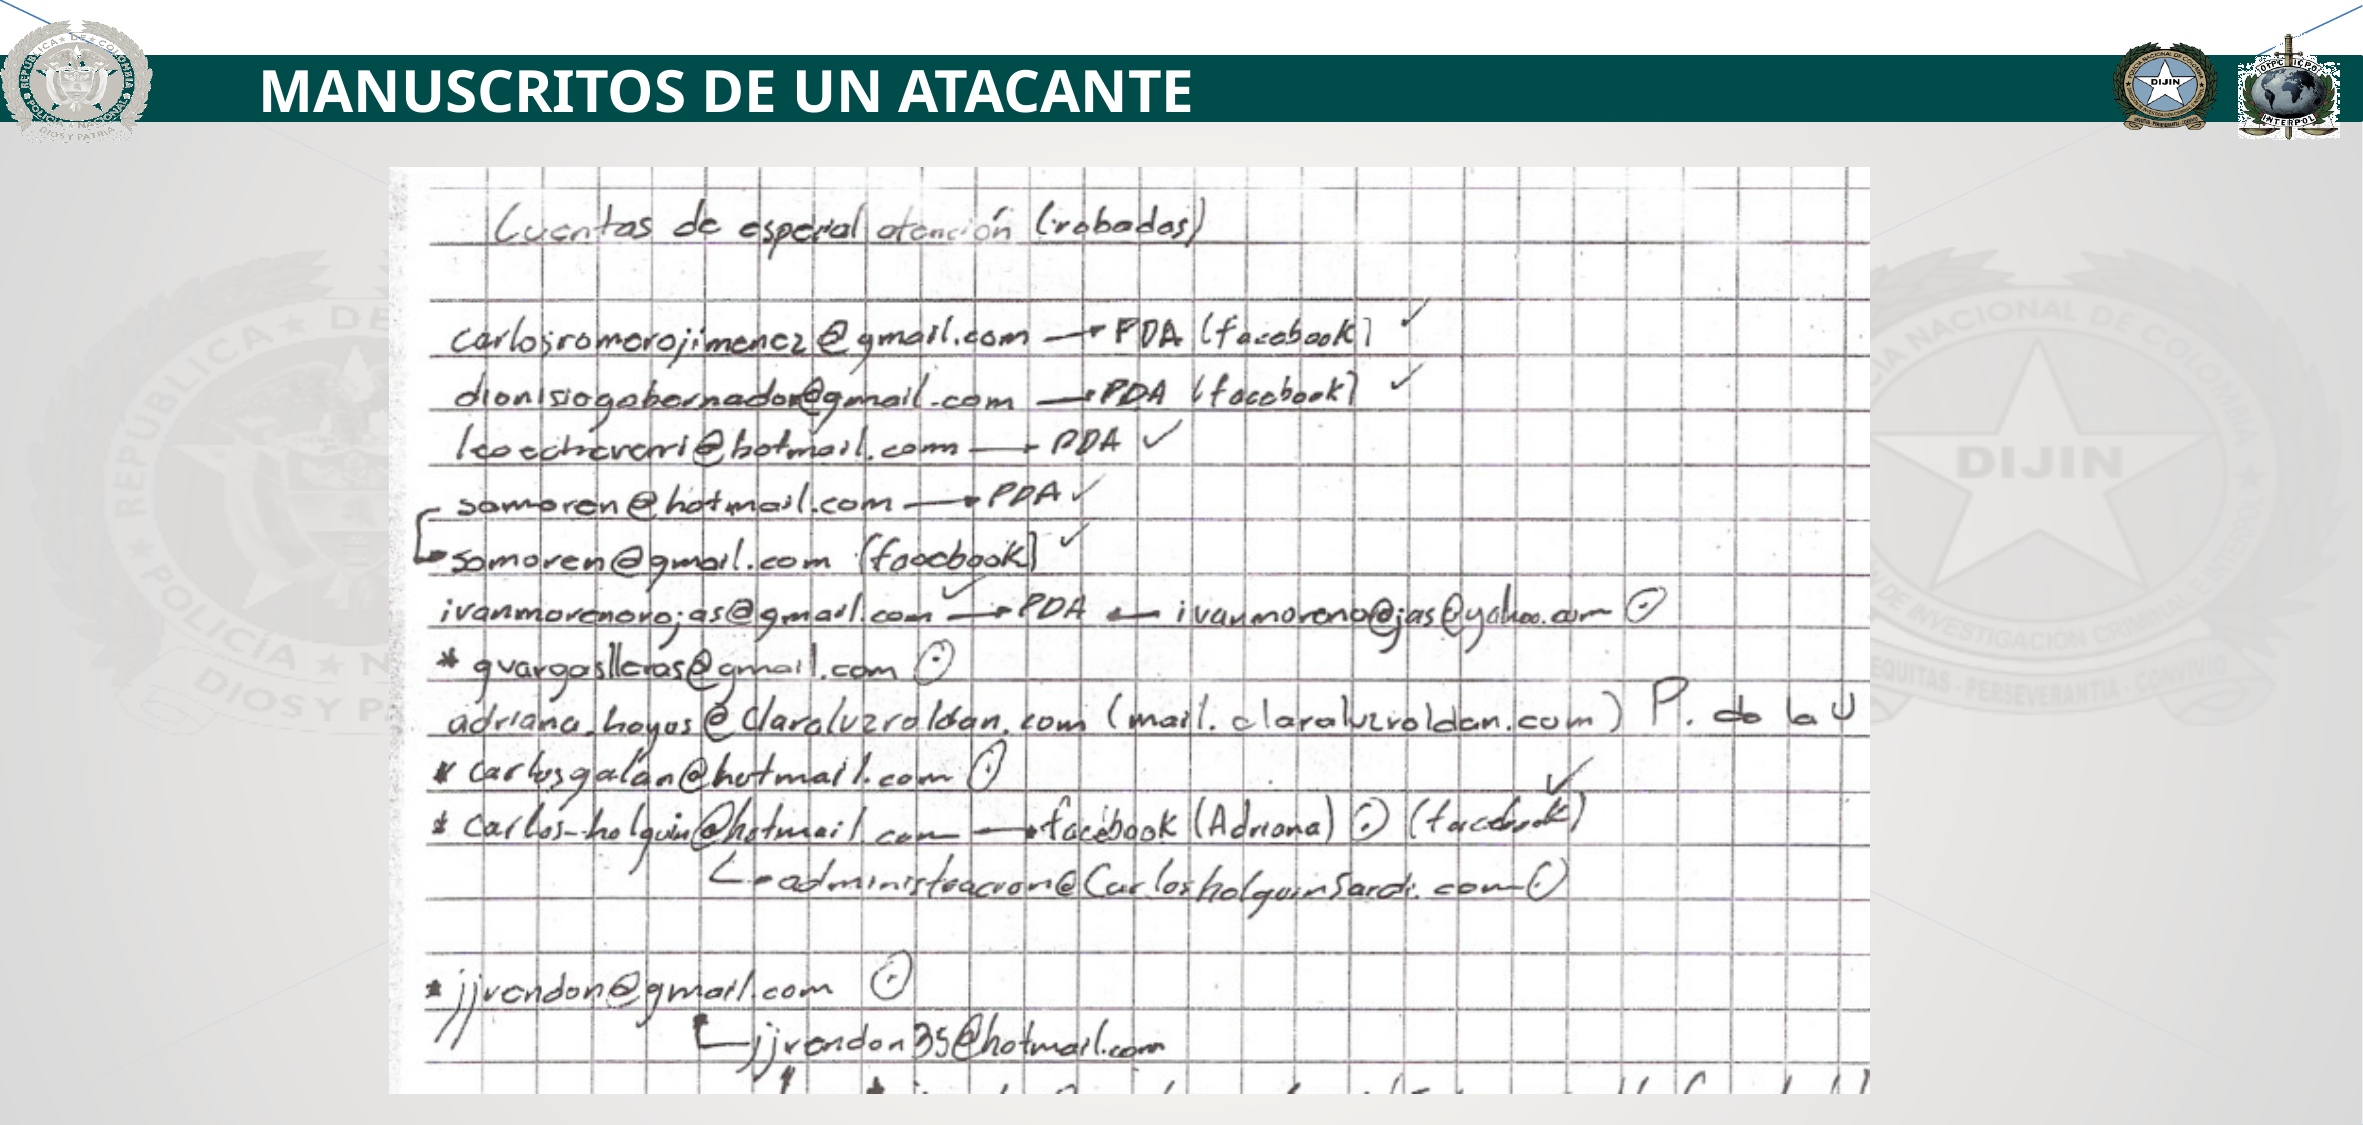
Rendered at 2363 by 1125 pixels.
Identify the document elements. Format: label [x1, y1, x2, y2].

picture [0, 18, 161, 155]
picture [389, 167, 1870, 1095]
picture [2112, 42, 2218, 131]
picture [2238, 33, 2340, 140]
text_box [0, 5, 2363, 1125]
